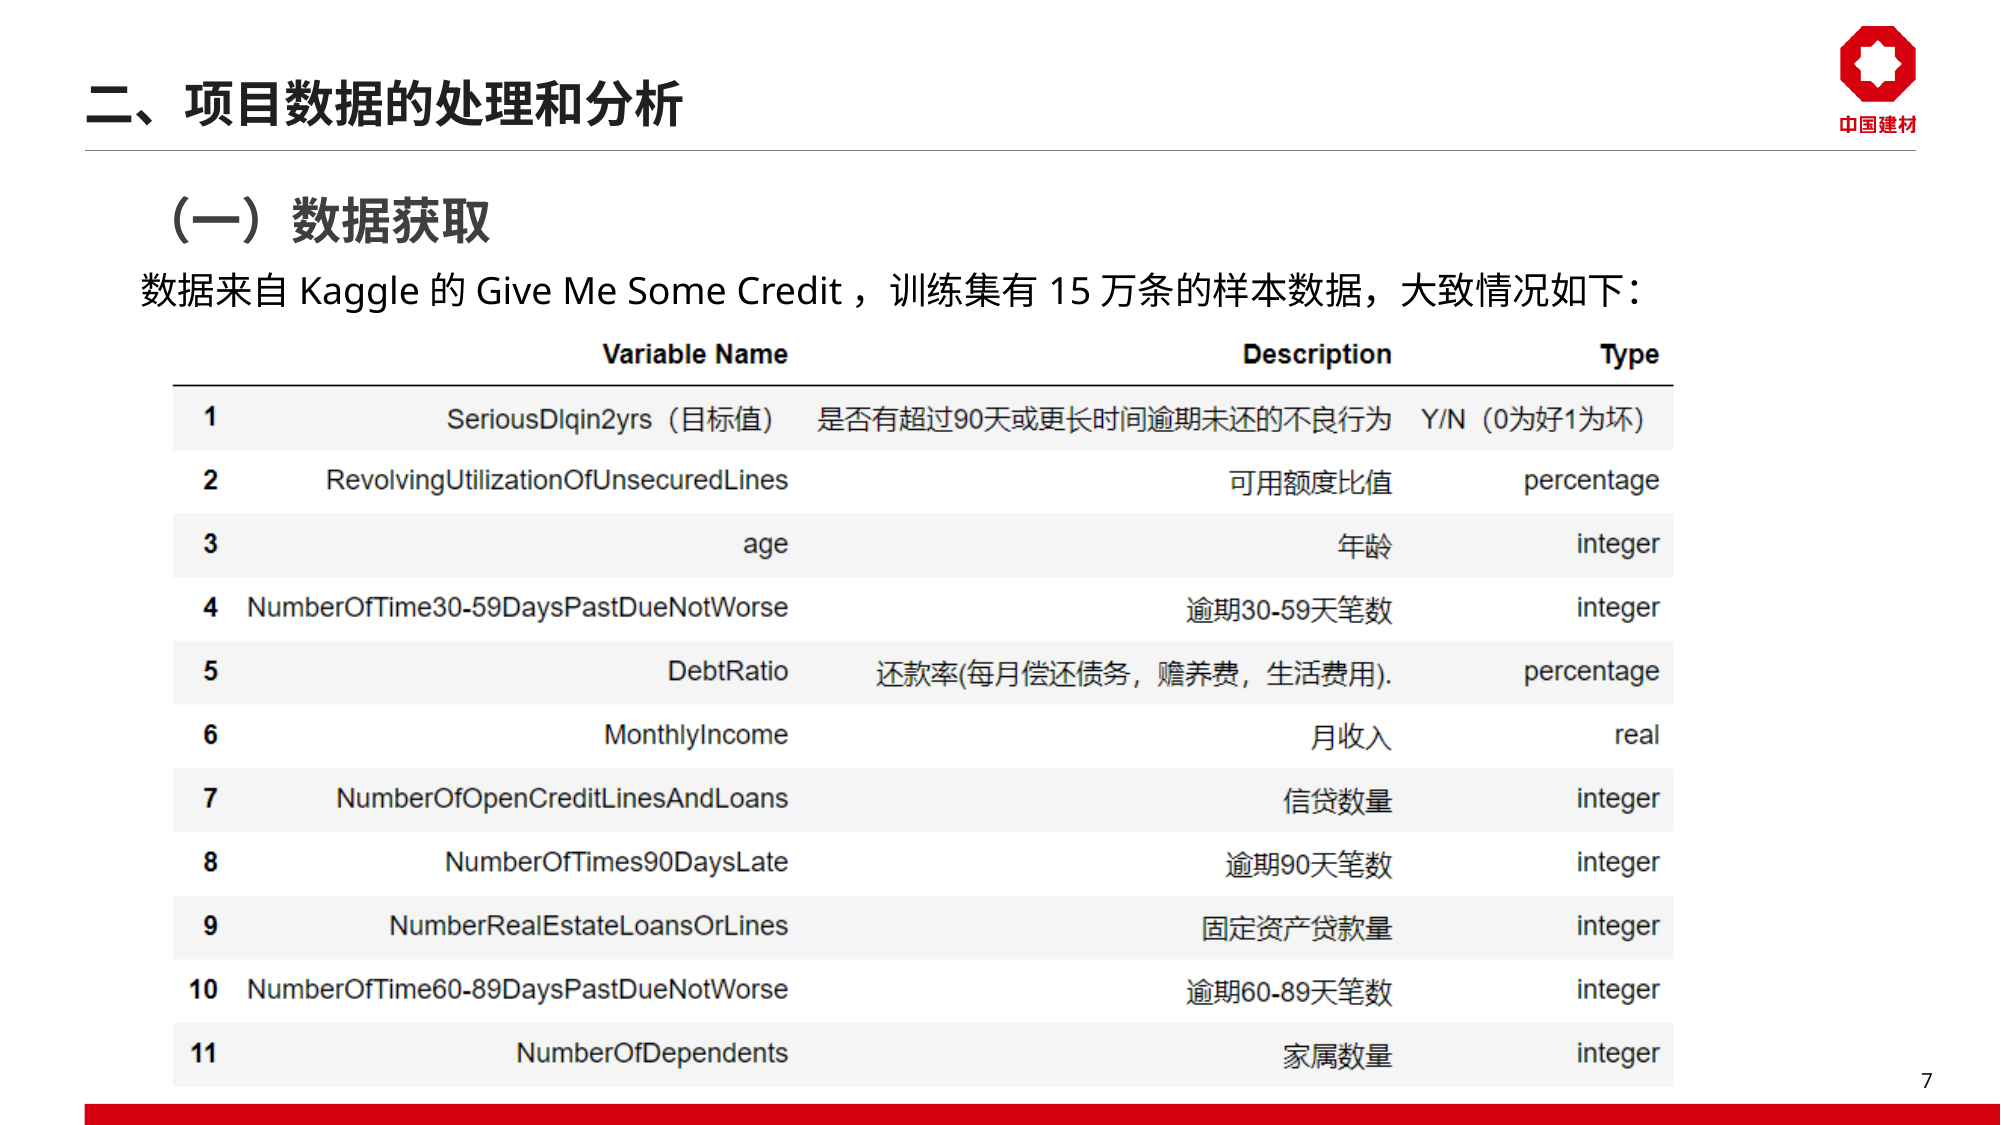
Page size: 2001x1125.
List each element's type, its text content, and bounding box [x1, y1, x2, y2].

text_box （一）数据获取 [127, 188, 1637, 259]
title 二、项目数据的处理和分析 [69, 71, 1719, 145]
picture [96, 338, 1819, 1102]
text_box 数据来自Kaggle的Give Me Some Credit，训练集有15万条的样本数据，大致情况如下： [125, 259, 1875, 320]
